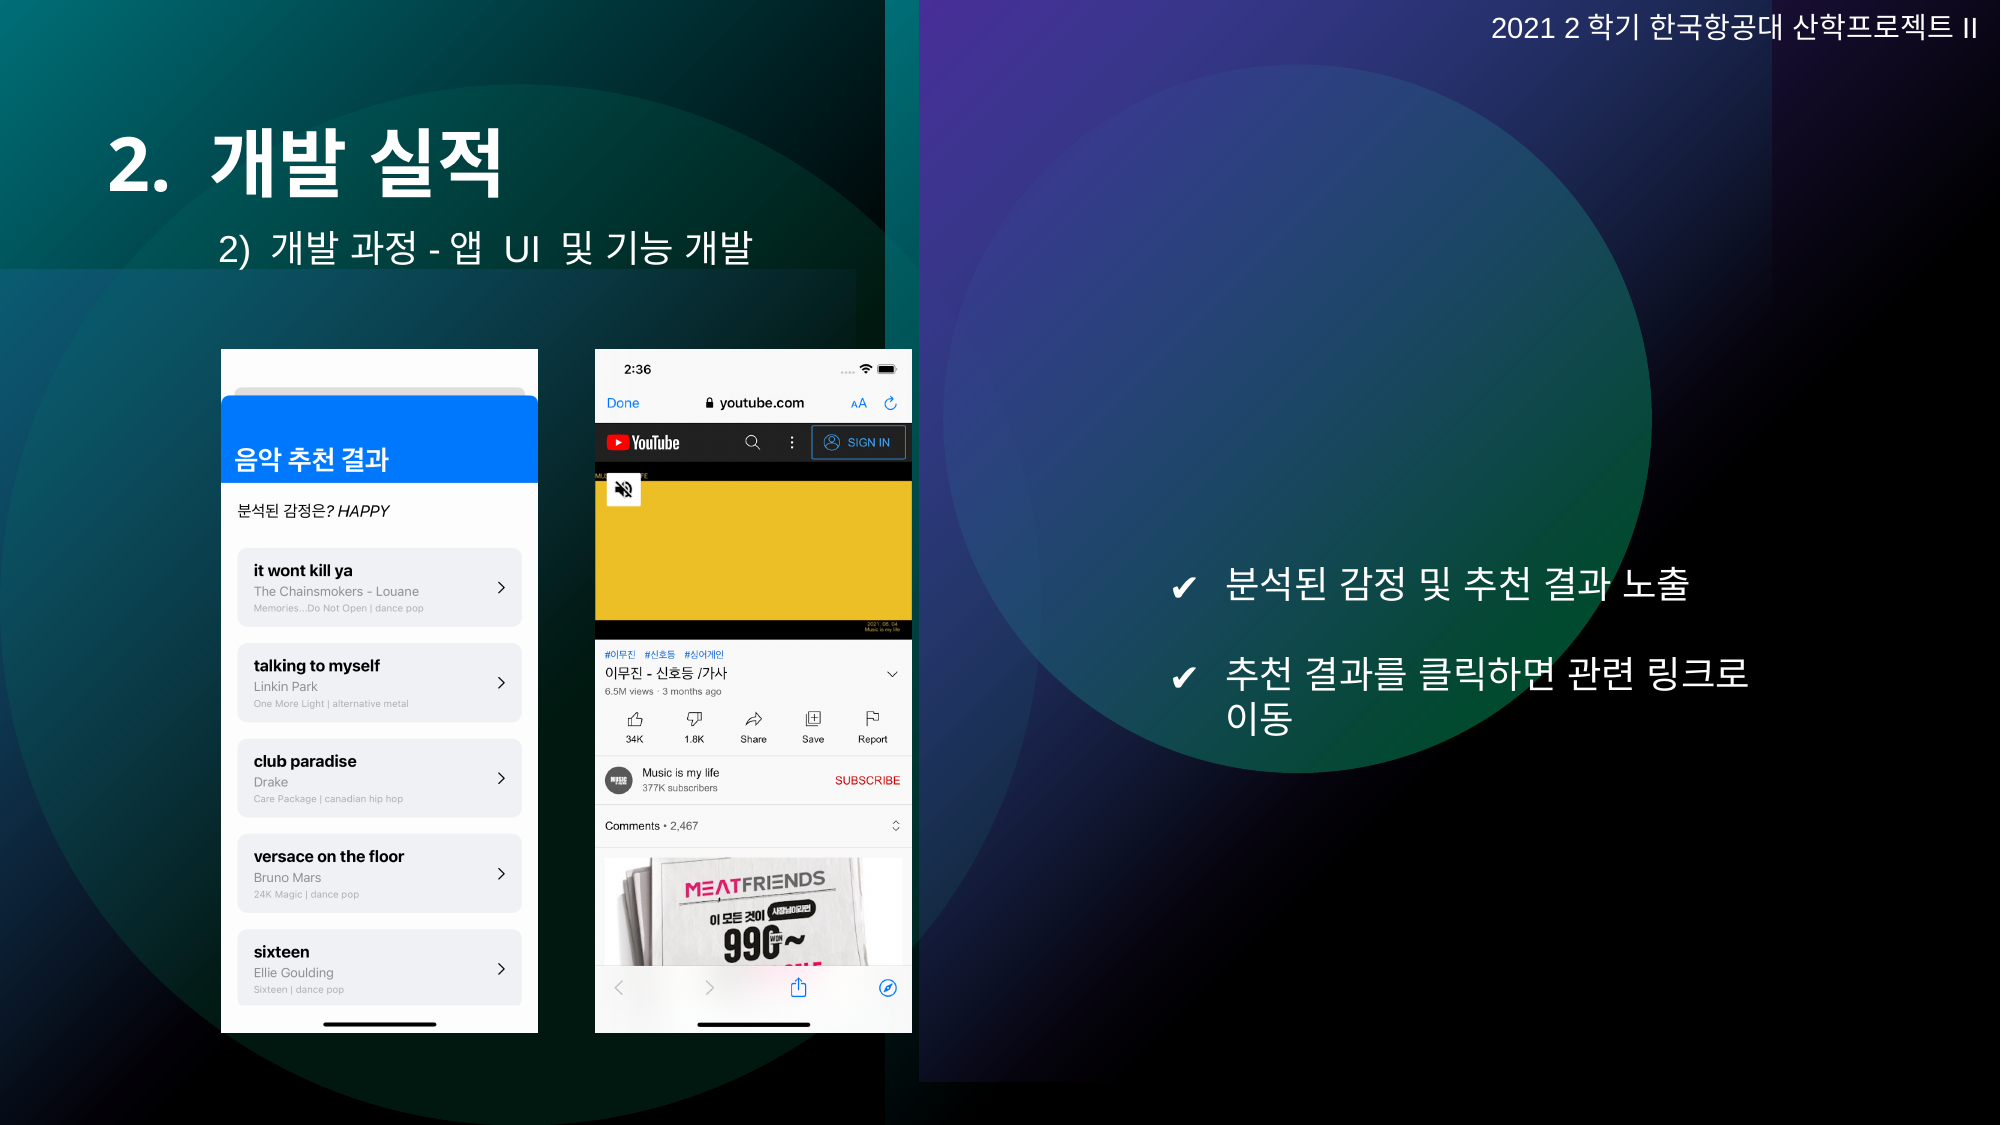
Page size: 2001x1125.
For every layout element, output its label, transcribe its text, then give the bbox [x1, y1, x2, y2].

picture [595, 348, 912, 1034]
title 2. 개발 실적 [89, 89, 1911, 218]
text_box 2) 개발 과정-앱 UI 및 기능 개발 [203, 217, 938, 278]
text_box 분석된 감정 및 추천 결과 노출 추천 결과를 클릭하면 관련 링크로 이동 [1135, 546, 1842, 757]
picture [221, 348, 538, 1034]
text_box 2021 2학기 한국항공대 산학프로젝트II [1476, 1, 2000, 52]
